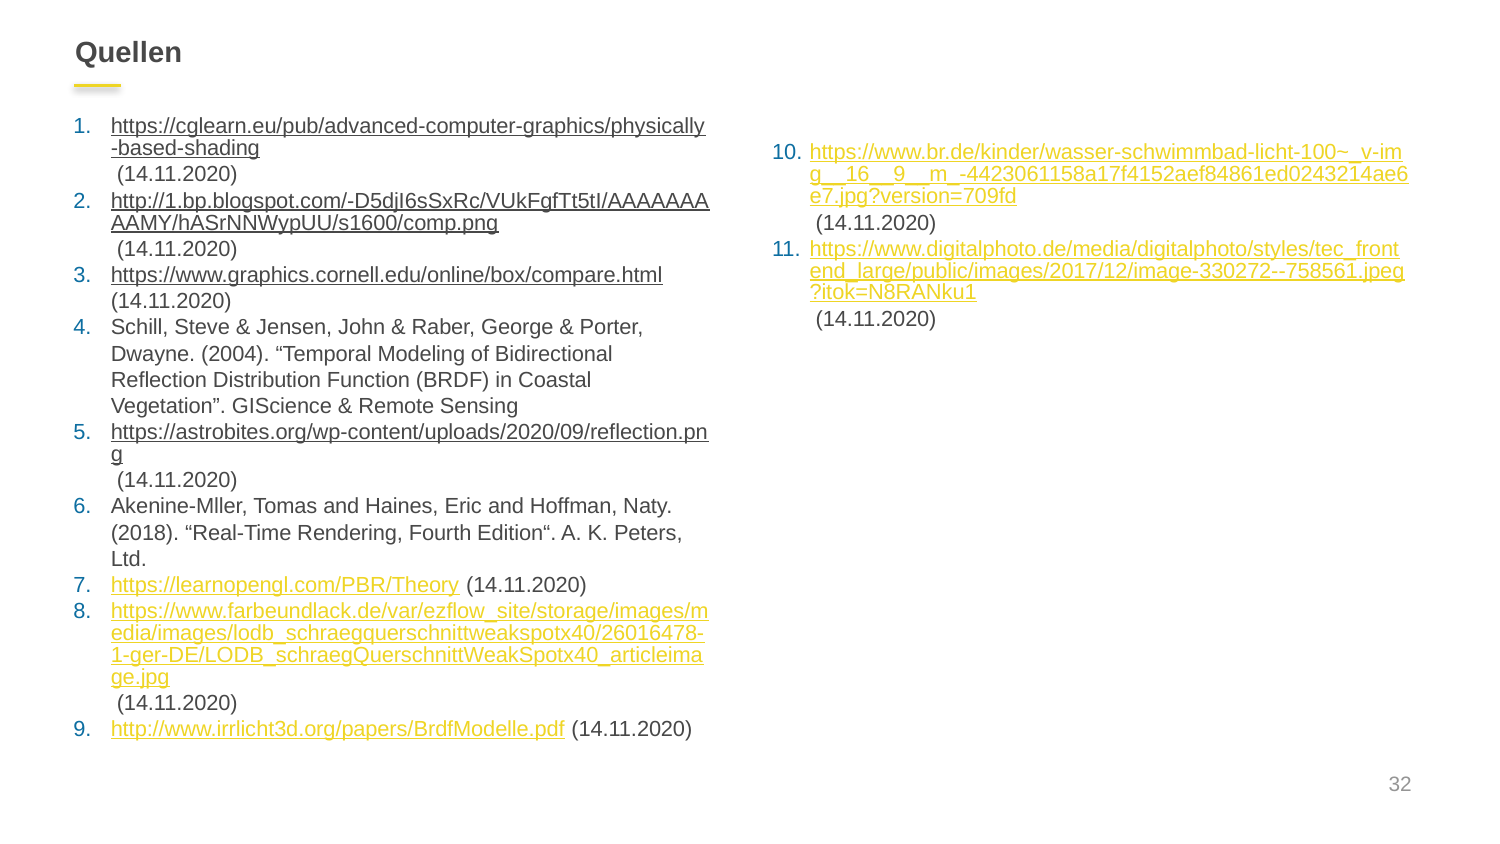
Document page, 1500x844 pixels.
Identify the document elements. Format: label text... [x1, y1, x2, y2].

title Quellen [75, 21, 1419, 80]
text_box https://cglearn.eu/pub/advanced-computer-graphics/physically-based-shading (14.11.2020) http://1.bp.blogspot.com/-D5djI6sSxRc/VUkFgfTt5tI/AAAAAAAAAMY/hASrNNWypUU/s1600/comp.png (14.11.2020) https://www.graphics.cornell.edu/online/box/compare.html (14.11.2020) Schill, Steve & Jensen, John & Raber, George & Porter, Dwayne. (2004). “Temporal Modeling of Bidirectional Reflection Distribution Function (BRDF) in Coastal Vegetation”. GIScience & Remote Sensing https://astrobites.org/wp-content/uploads/2020/09/reflection.png (14.11.2020) Akenine-Mller, Tomas and Haines, Eric and Hoffman, Naty. (2018). “Real-Time Rendering, Fourth Edition“. A. K. Peters, Ltd. https://learnopengl.com/PBR/Theory (14.11.2020) https://www.farbeundlack.de/var/ezflow_site/storage/images/media/images/lodb_schraegquerschnittweakspotx40/26016478-1-ger-DE/LODB_schraegQuerschnittWeakSpotx40_articleimage.jpg (14.11.2020) http://www.irrlicht3d.org/papers/BrdfModelle.pdf (14.11.2020) https://www.br.de/kinder/wasser-schwimmbad-licht-100~_v-img__16__9__m_-4423061158a17f4152aef84861ed0243214ae6e7.jpg?version=709fd (14.11.2020) https://www.digitalphoto.de/media/digitalphoto/styles/tec_frontend_large/public/images/2017/12/image-330272--758561.jpeg?itok=N8RANku1 (14.11.2020) [73, 111, 1412, 748]
